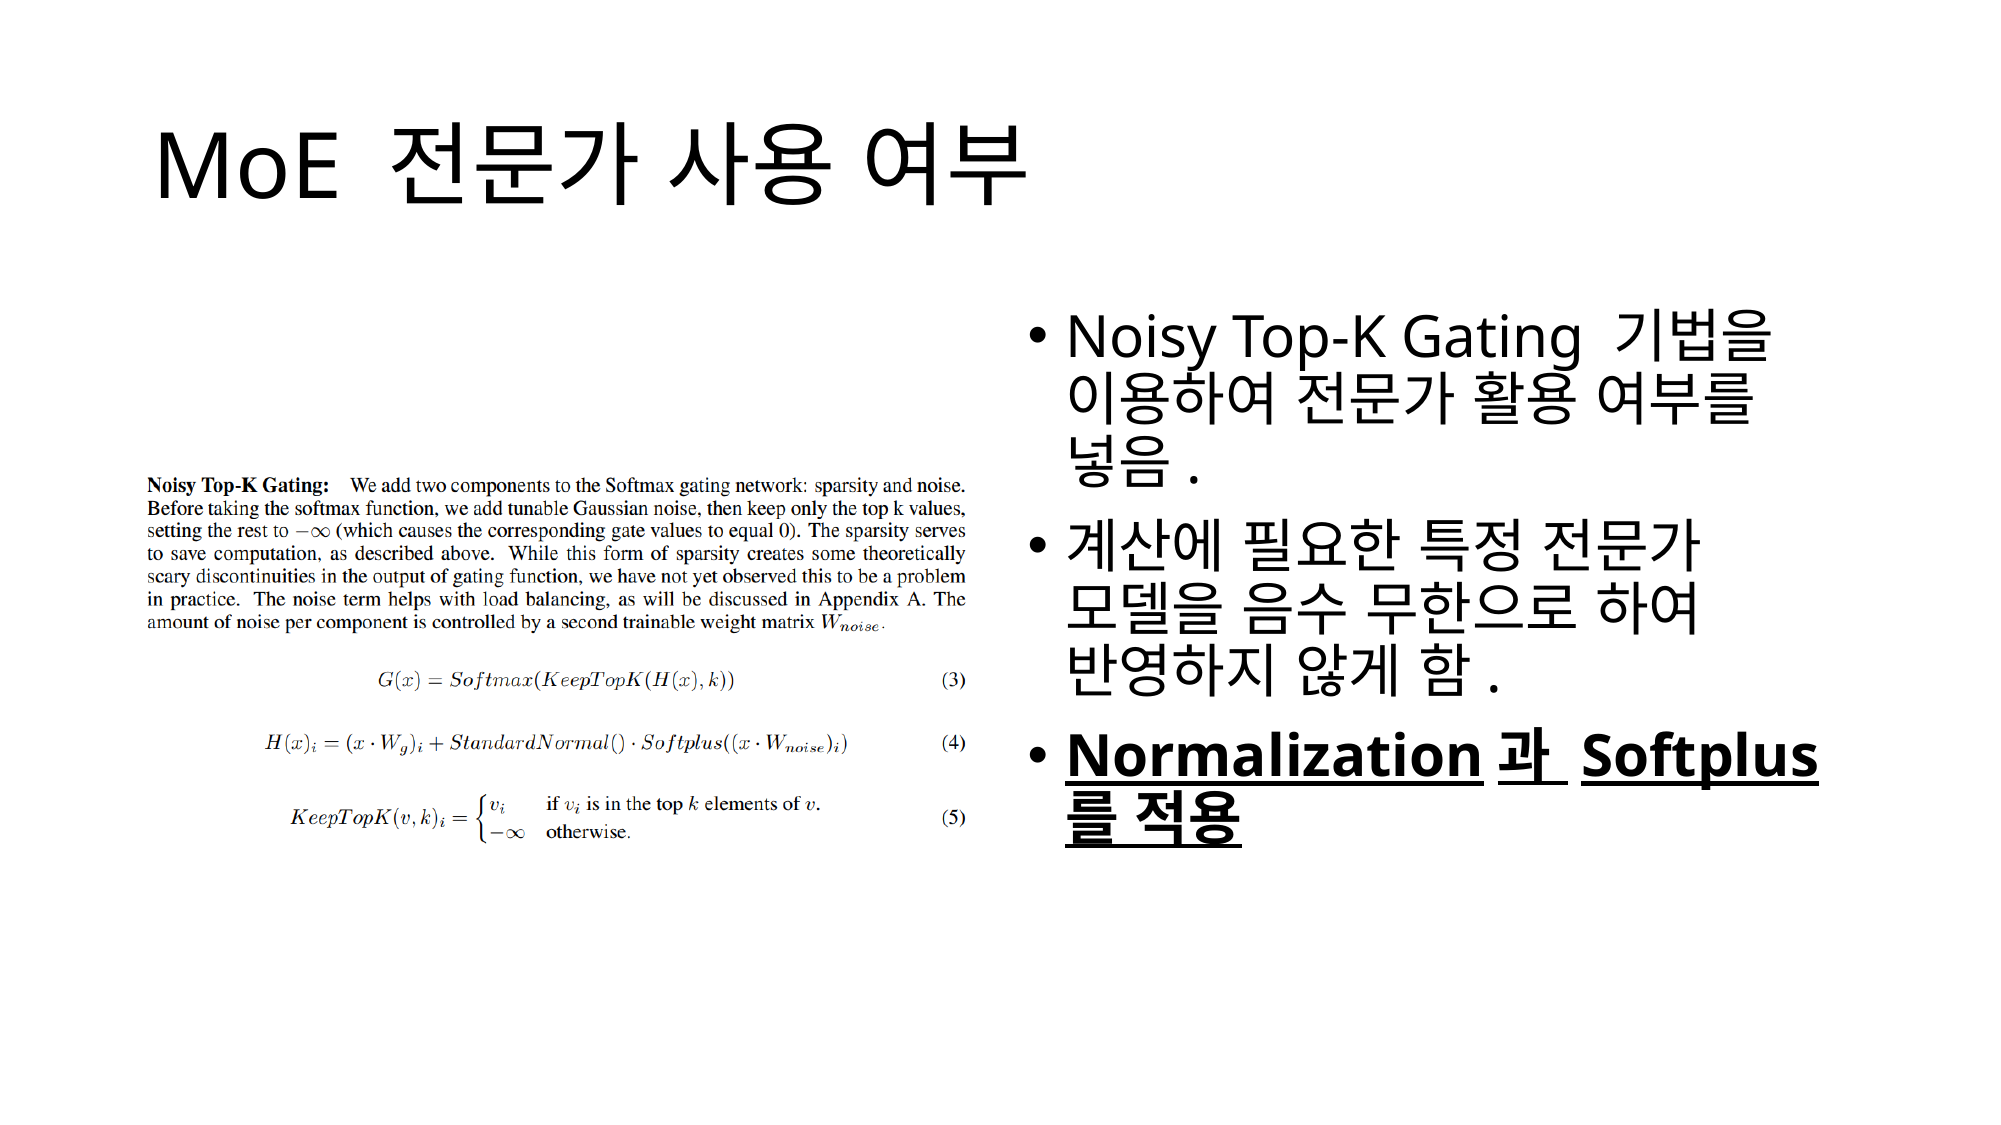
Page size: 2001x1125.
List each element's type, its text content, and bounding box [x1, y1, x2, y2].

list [136, 459, 988, 854]
list Noisy Top-K Gating 기법을 이용하여 전문가 활용 여부를 넣음. 계산에 필요한 특정 전문가 모델을 음수 무한으로 하여 반영하지 않게 함. Normalization과 Softplus를 적용 [1012, 299, 1863, 1014]
title MoE 전문가 사용 여부 [137, 59, 1863, 278]
